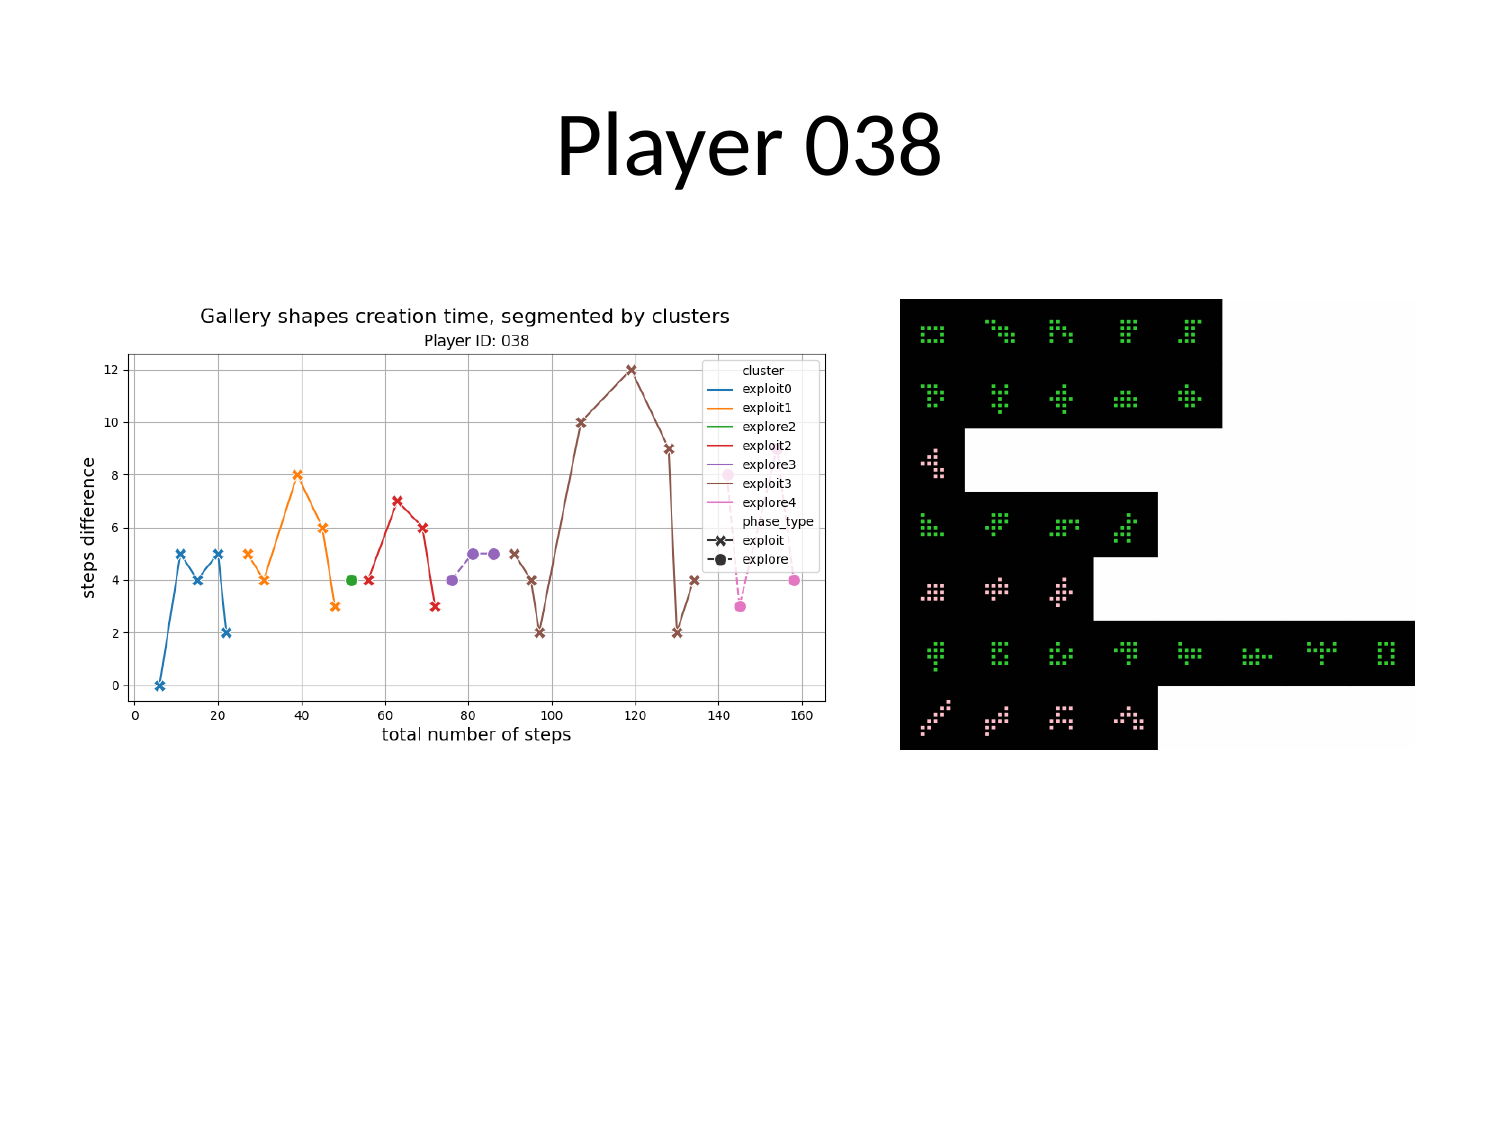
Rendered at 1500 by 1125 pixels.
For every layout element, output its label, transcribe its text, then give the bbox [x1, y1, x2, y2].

title Player 038 [75, 45, 1425, 233]
picture [14, 299, 1415, 751]
